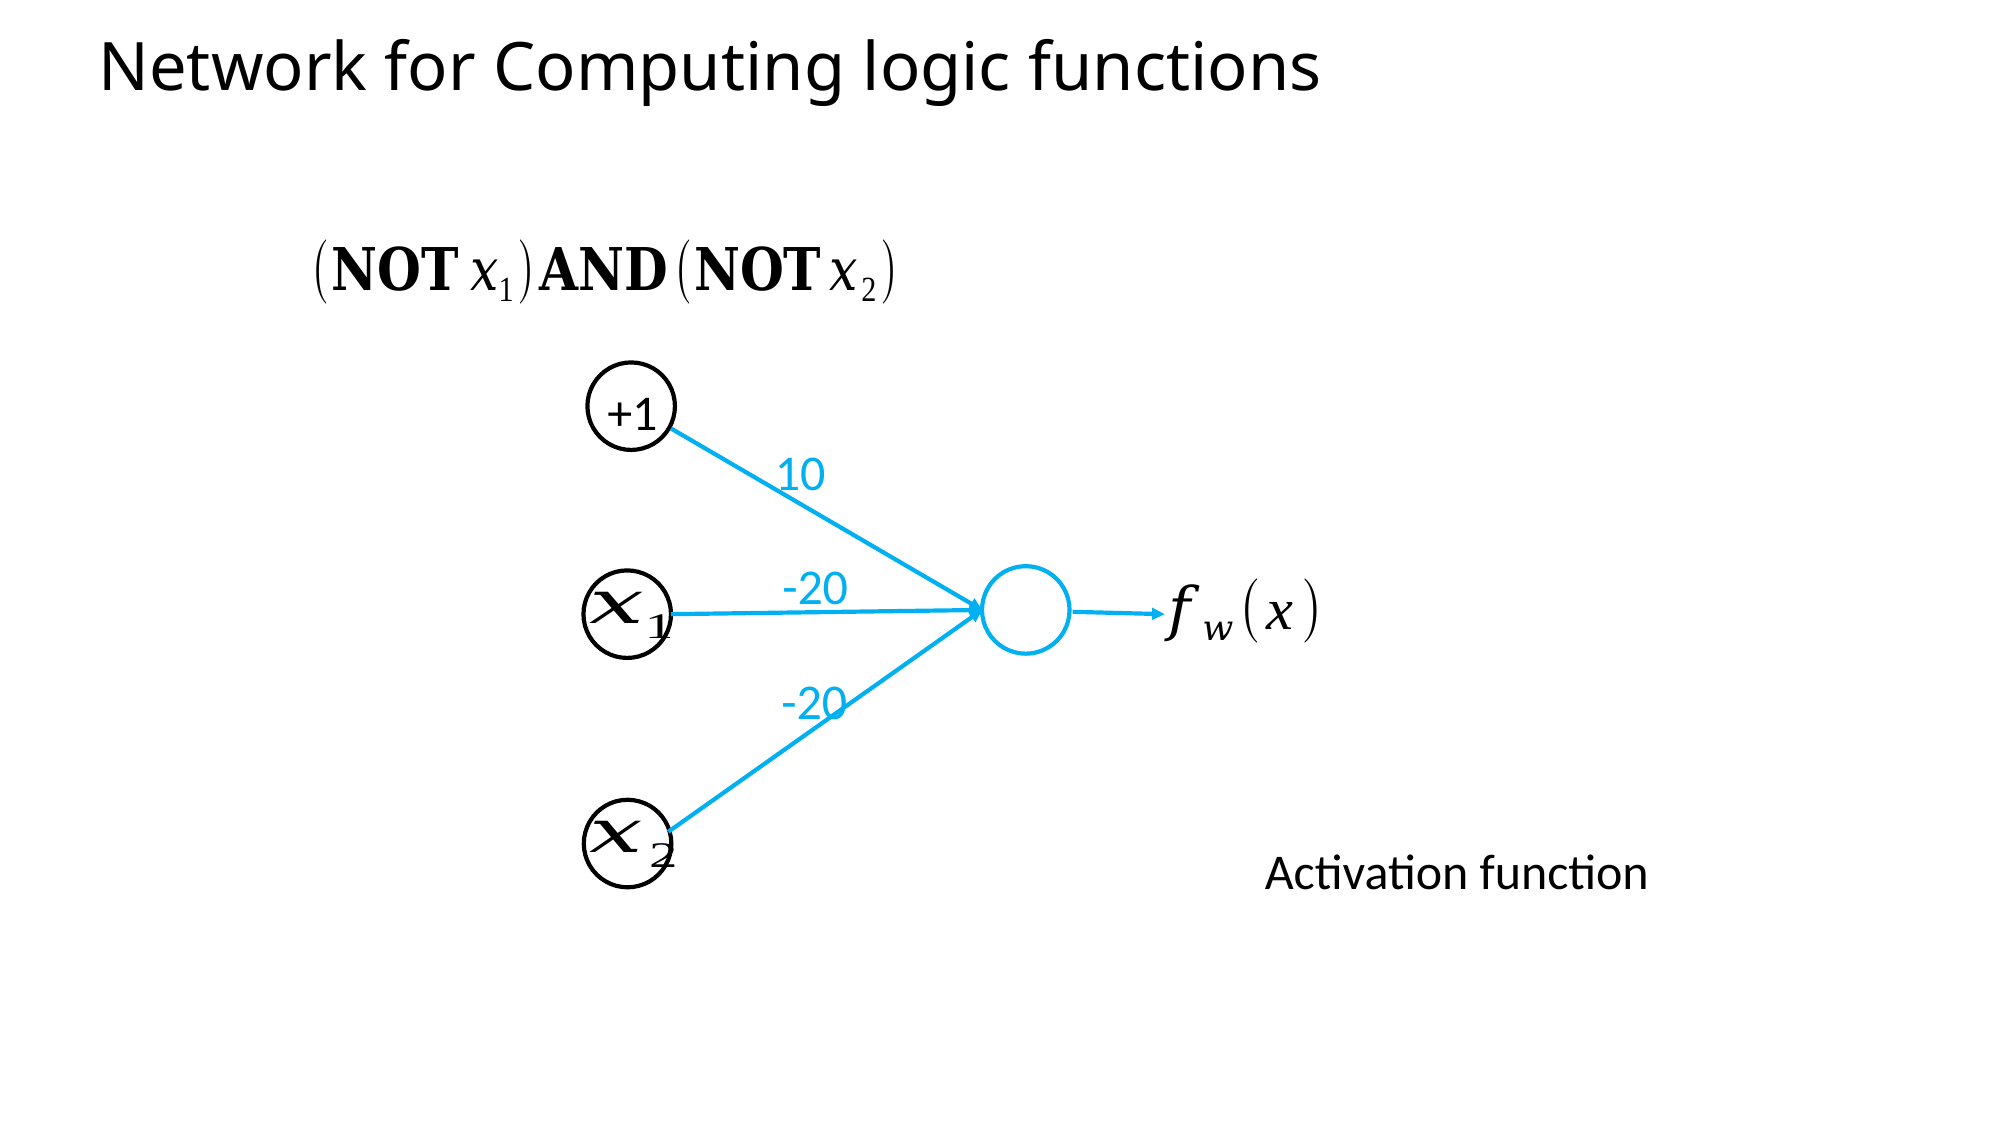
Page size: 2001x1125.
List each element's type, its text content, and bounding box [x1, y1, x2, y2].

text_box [1072, 611, 1165, 615]
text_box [671, 428, 983, 609]
text_box [583, 799, 672, 888]
title Network for Computing logic functions [83, 24, 1895, 113]
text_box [587, 362, 675, 450]
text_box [668, 609, 983, 832]
text_box [583, 570, 671, 658]
text_box [983, 566, 1070, 654]
